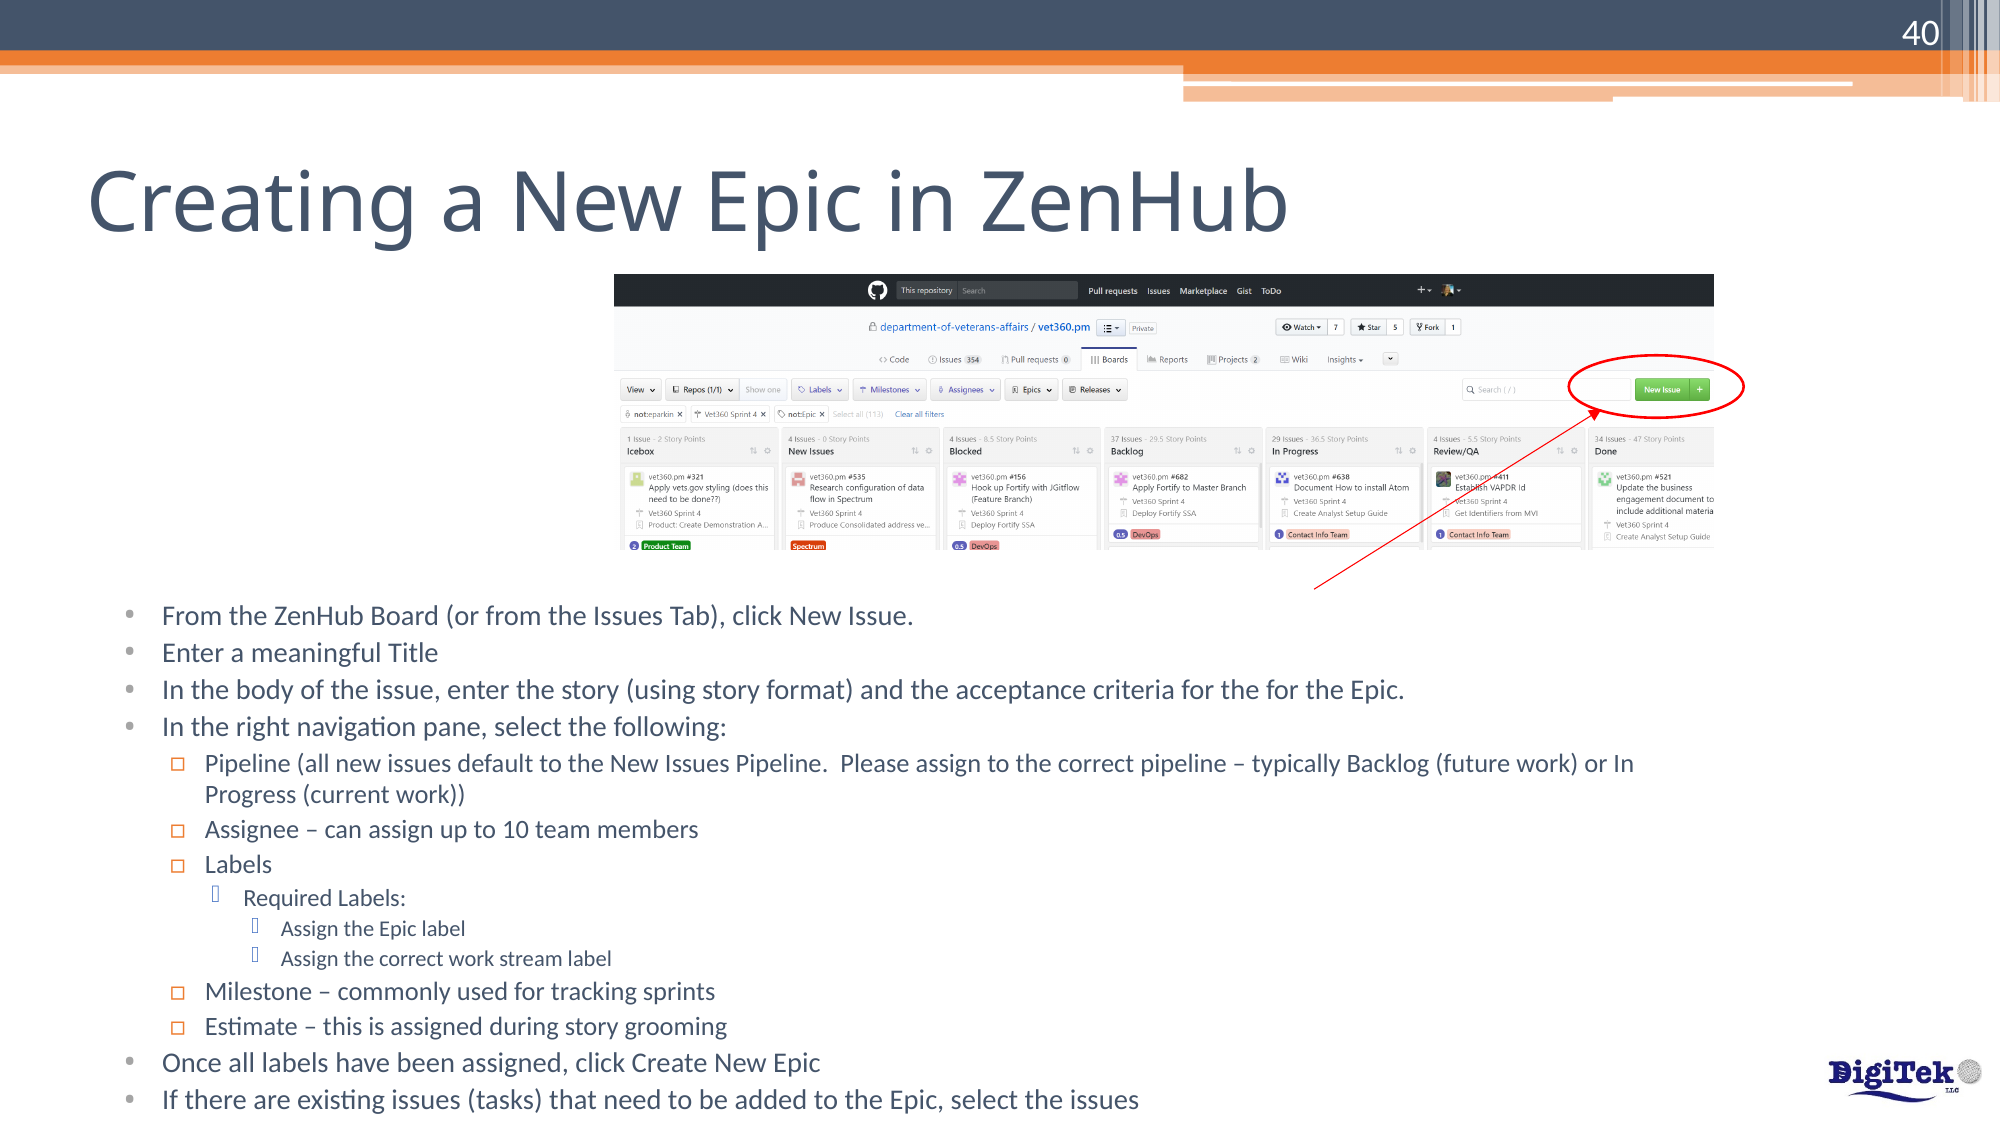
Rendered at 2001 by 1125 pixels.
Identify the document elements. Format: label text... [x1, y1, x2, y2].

text_box [1714, 361, 1745, 412]
picture [1815, 1031, 1982, 1125]
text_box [1313, 408, 1602, 590]
title Creating a New Epic in ZenHub [71, 110, 1872, 286]
picture [613, 274, 1714, 550]
list From the ZenHub Board (or from the Issues Tab), click New Issue. Enter a meaningful Title In the body of the issue, enter the story (using story format) and the acceptance criteria for the for the Epic. In the right navigation pane, select the following: Pipeline (all new issues default to the New Issues Pipeline. Please assign to the correct pipeline – typically Backlog (future work) or In Progress (current work)) Assignee – can assign up to 10 team members Labels Required Labels: Assign the Epic label Assign the correct work stream label Milestone – commonly used for tracking sprints Estimate – this is assigned during story grooming Once all labels have been assigned, click Create New Epic If there are existing issues (tasks) that need to be added to the Epic, select the issues [93, 589, 1688, 1125]
slide_number 40 [1788, 0, 1955, 61]
